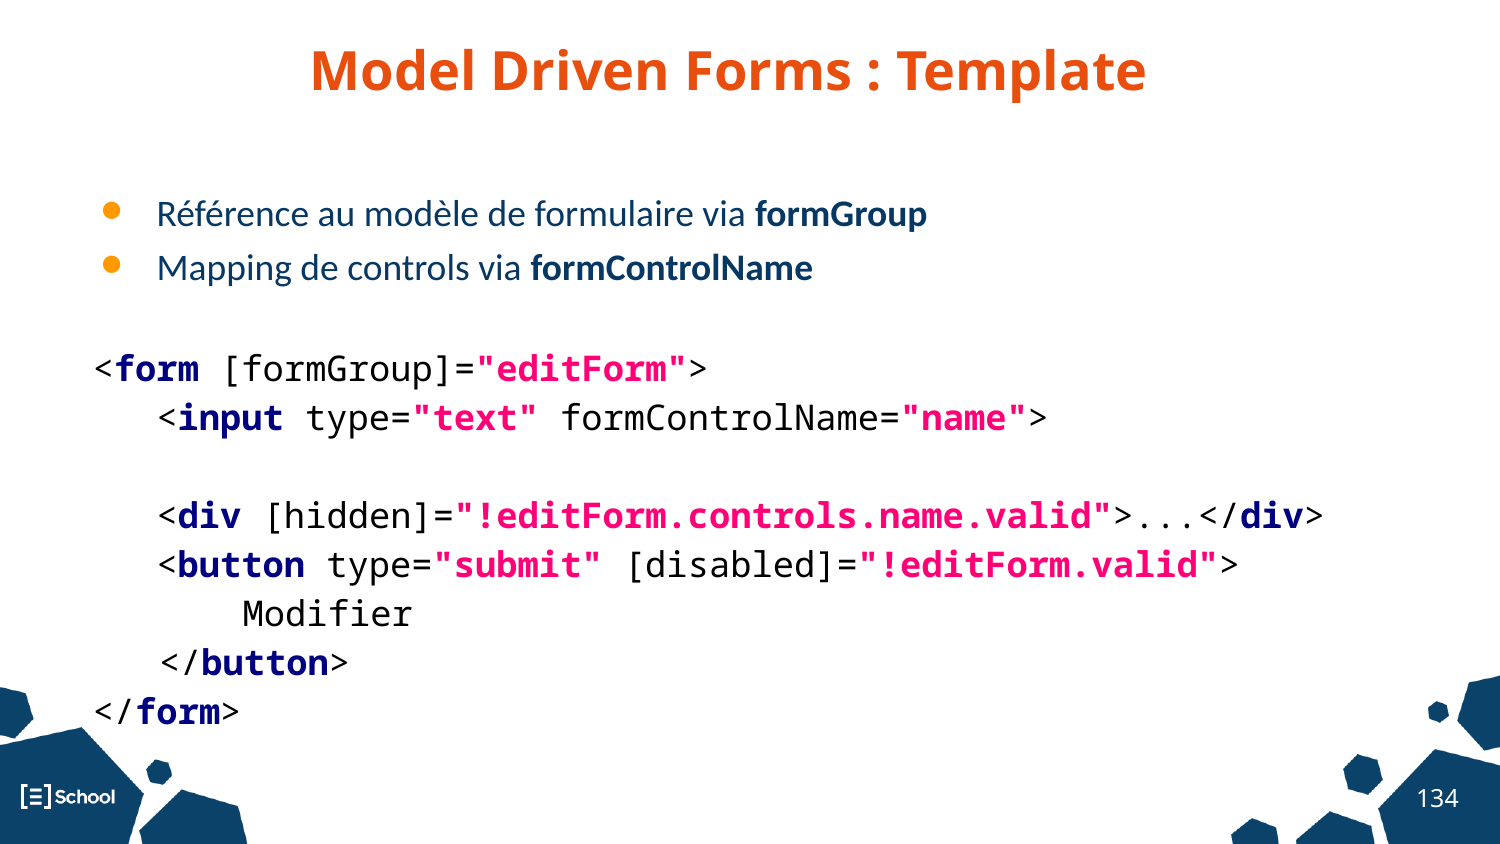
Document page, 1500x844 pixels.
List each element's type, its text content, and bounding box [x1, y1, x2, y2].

text_box <form [formGroup]="editForm"> <input type="text" formControlName="name"> <div [hidden]="!editForm.controls.name.valid">...</div> <button type="submit" [disabled]="!editForm.valid"> Modifier </button> </form> [58, 325, 1442, 754]
picture [0, 0, 1500, 844]
text_box Model Driven Forms : Template [37, 31, 1420, 106]
text_box Référence au modèle de formulaire via formGroup Mapping de controls via formControlName [66, 165, 1433, 325]
slide_number ‹#› [1383, 767, 1474, 832]
